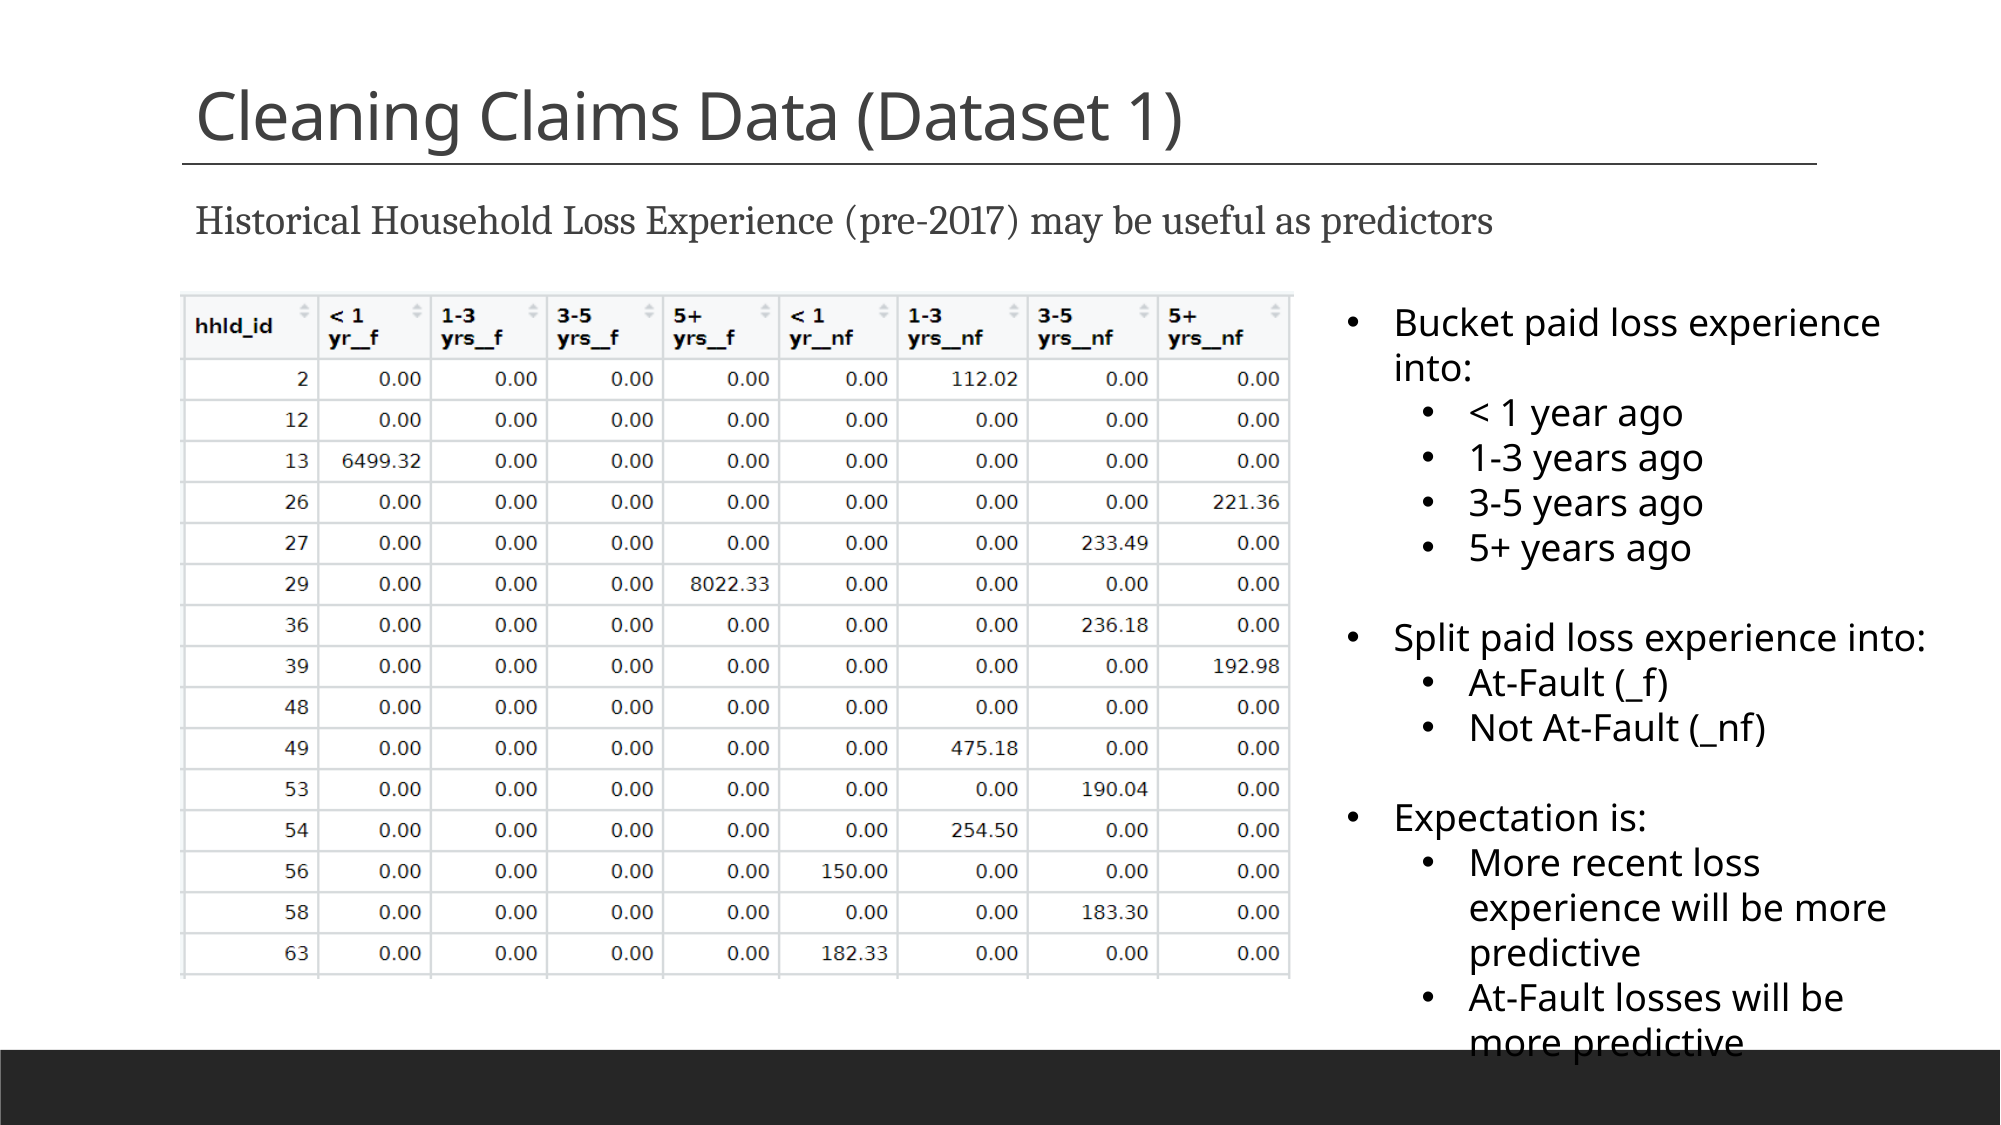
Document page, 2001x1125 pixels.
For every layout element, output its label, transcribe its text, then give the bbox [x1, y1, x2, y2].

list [179, 290, 1294, 980]
text_box Bucket paid loss experience into: < 1 year ago 1-3 years ago 3-5 years ago 5+ years ago Split paid loss experience into: At-Fault (_f) Not At-Fault (_nf) Expectation is: More recent loss experience will be more predictive At-Fault losses will be more predictive [1331, 291, 1963, 1071]
list Historical Household Loss Experience (pre-2017) may be useful as predictors [180, 180, 1830, 250]
title Cleaning Claims Data (Dataset 1) [180, 70, 1830, 163]
